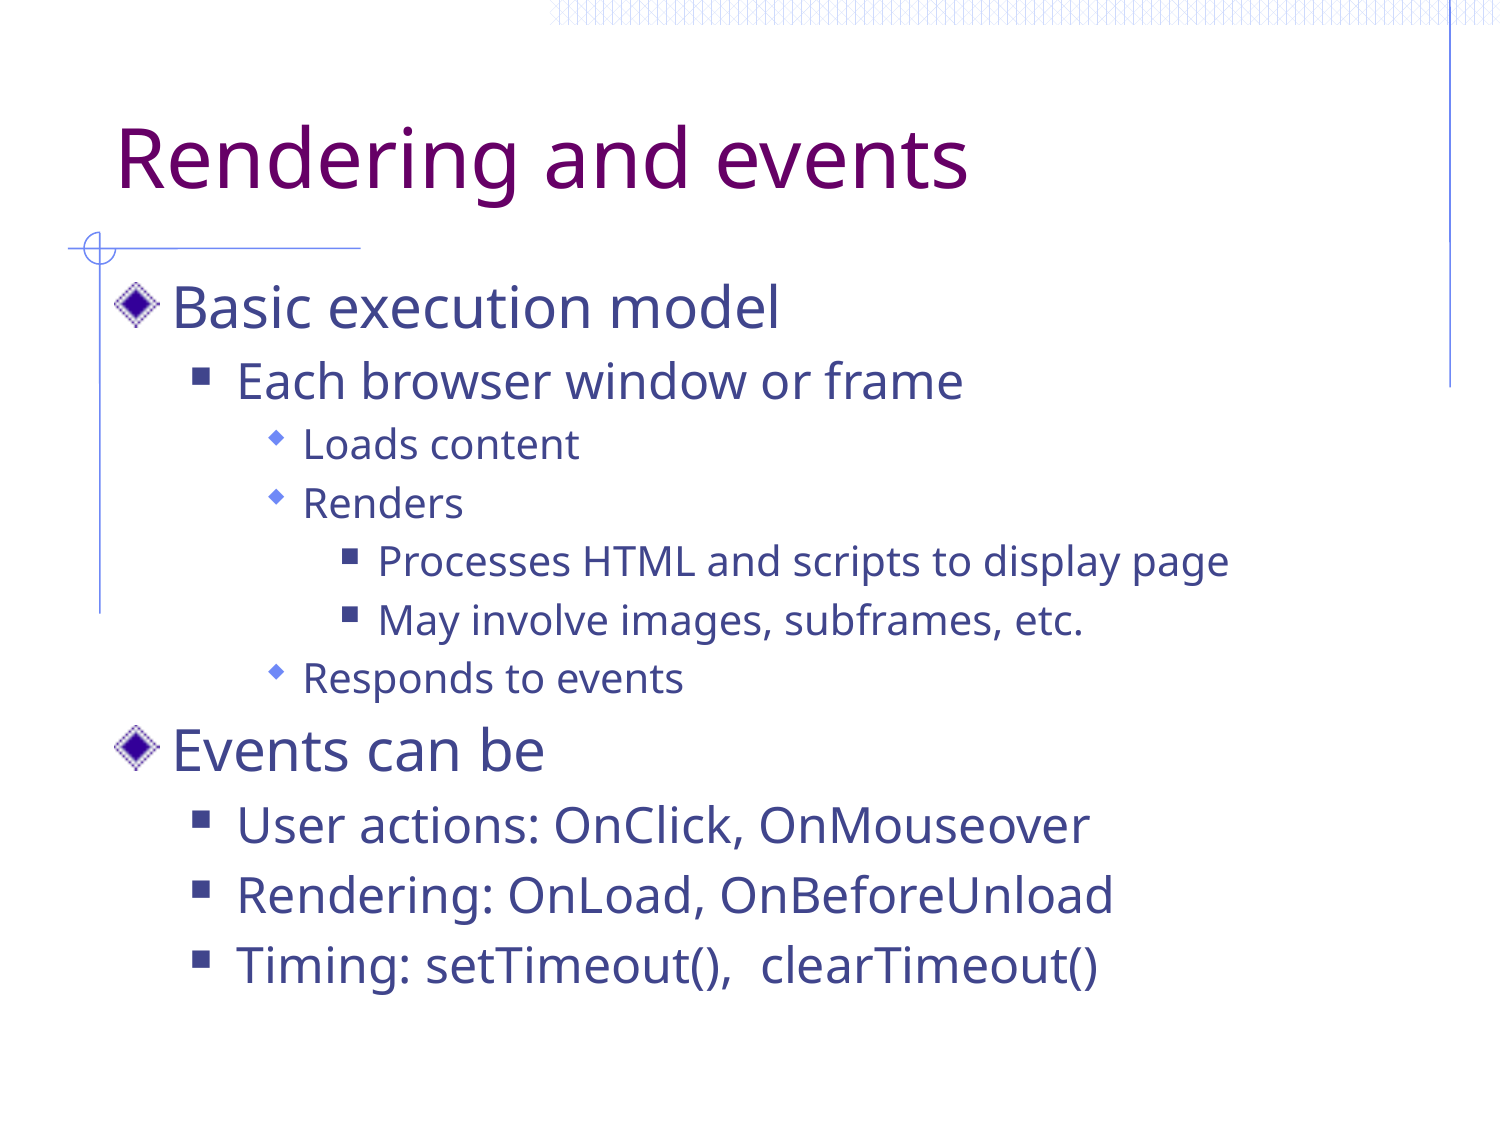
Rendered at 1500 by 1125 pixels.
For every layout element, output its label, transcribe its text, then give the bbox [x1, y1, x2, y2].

title Rendering and events [99, 49, 1376, 213]
picture [114, 282, 160, 328]
picture [114, 725, 160, 771]
list Basic execution model Each browser window or frame Loads content Renders Processes HTML and scripts to display page May involve images, subframes, etc. Responds to events Events can be User actions: OnClick, OnMouseover Rendering: OnLoad, OnBeforeUnload Timing: setTimeout(), clearTimeout() [99, 262, 1376, 938]
